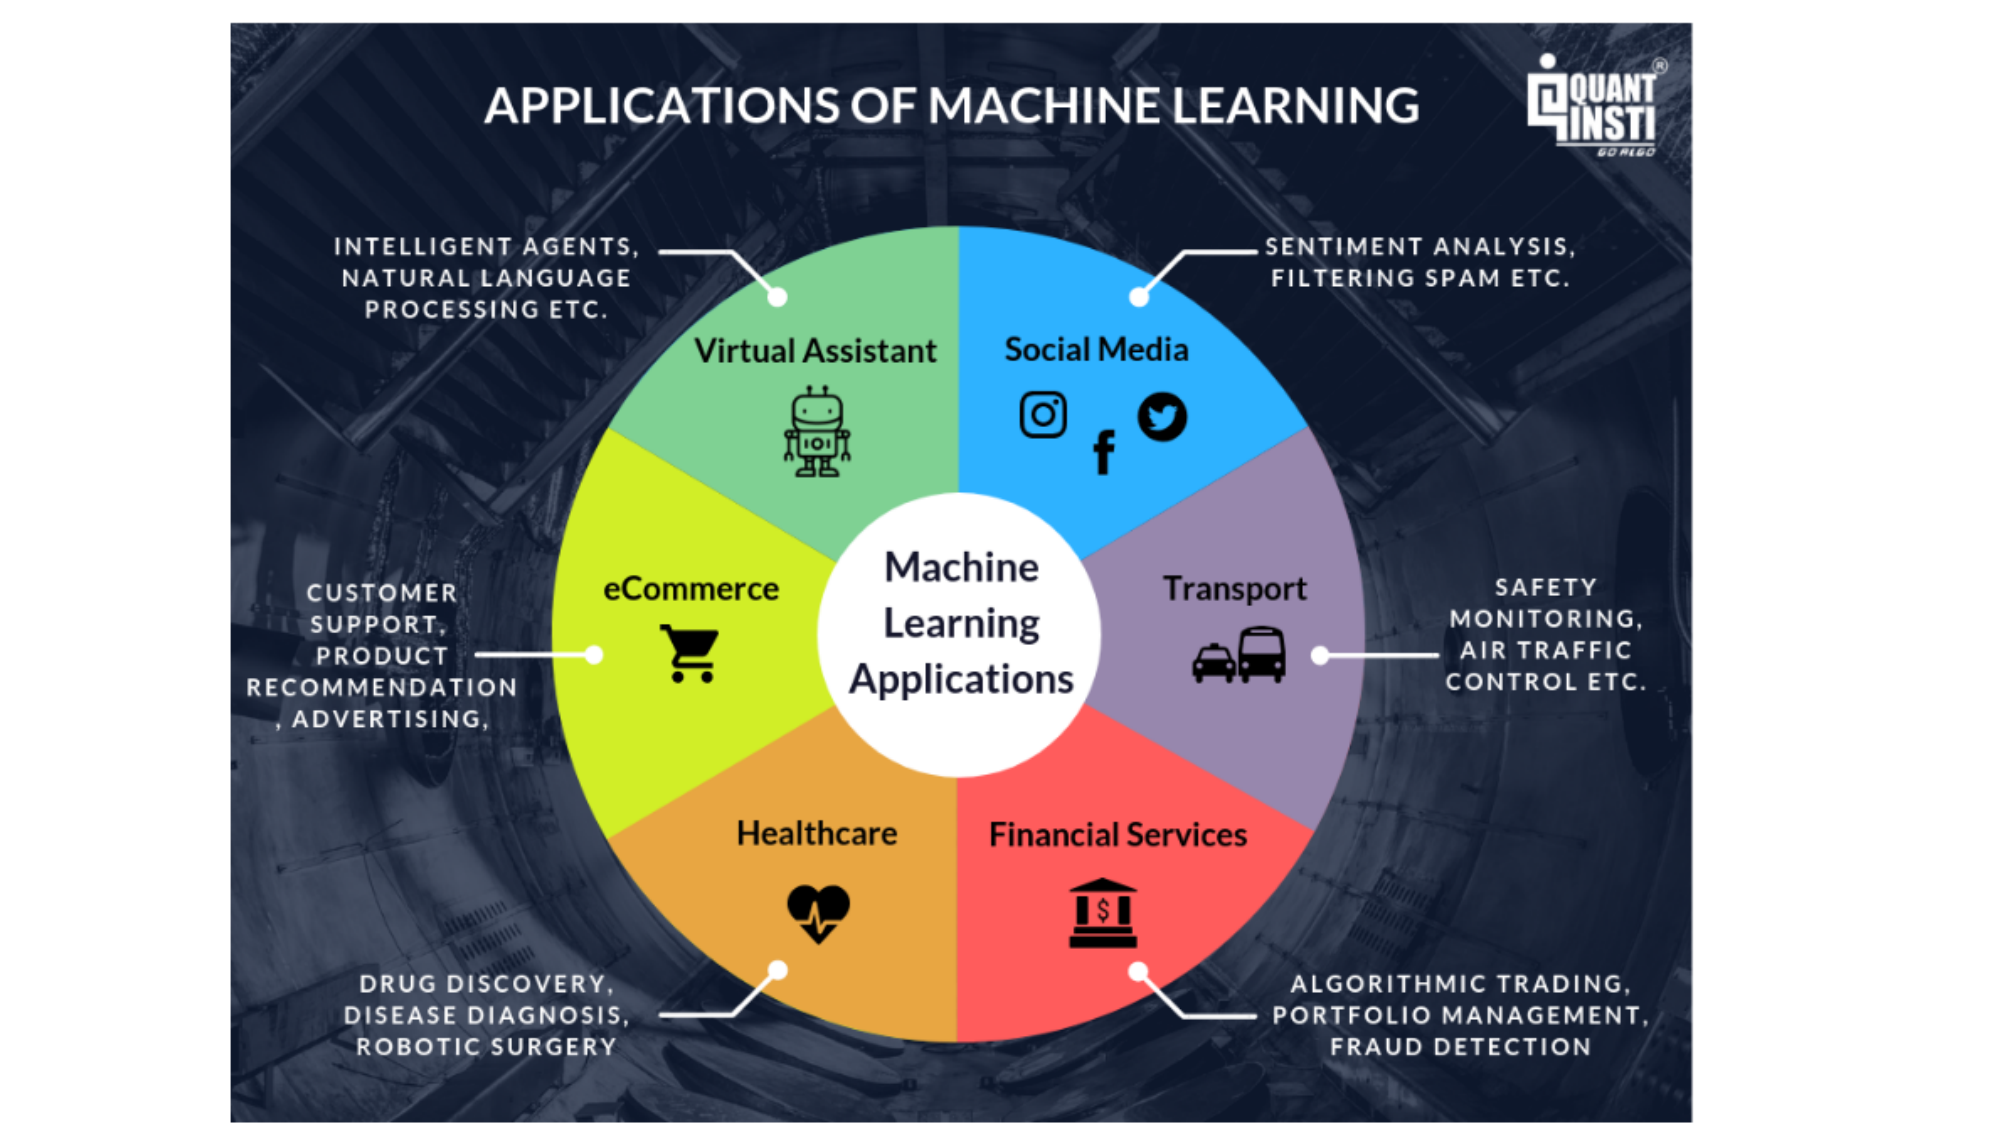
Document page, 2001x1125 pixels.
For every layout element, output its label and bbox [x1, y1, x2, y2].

list [194, 0, 1705, 1125]
